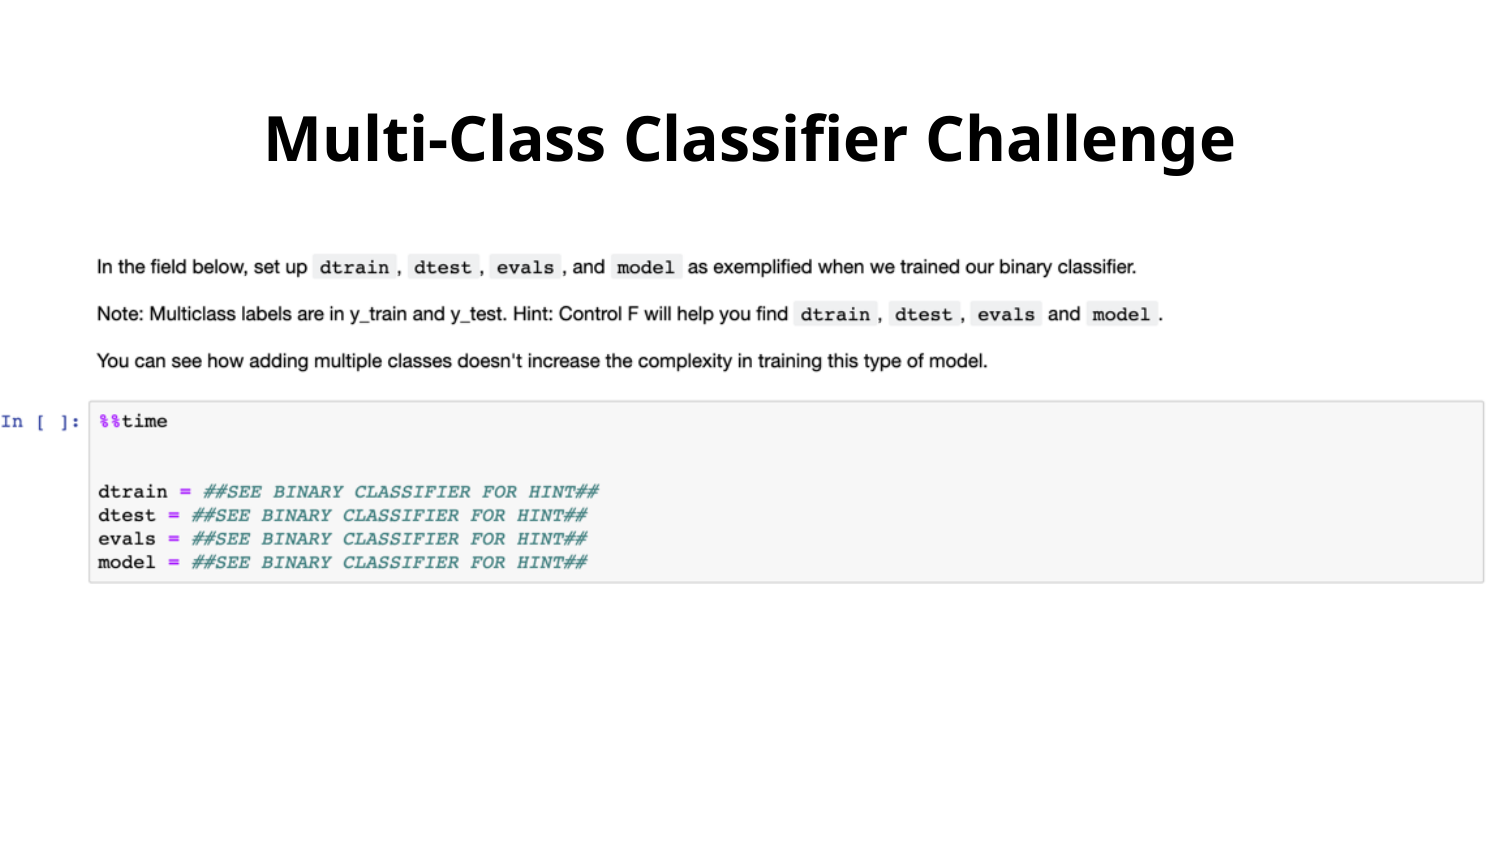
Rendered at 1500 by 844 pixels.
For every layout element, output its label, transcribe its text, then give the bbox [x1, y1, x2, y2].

picture [0, 233, 1500, 611]
title Multi-Class Classifier Challenge [68, 100, 1432, 182]
